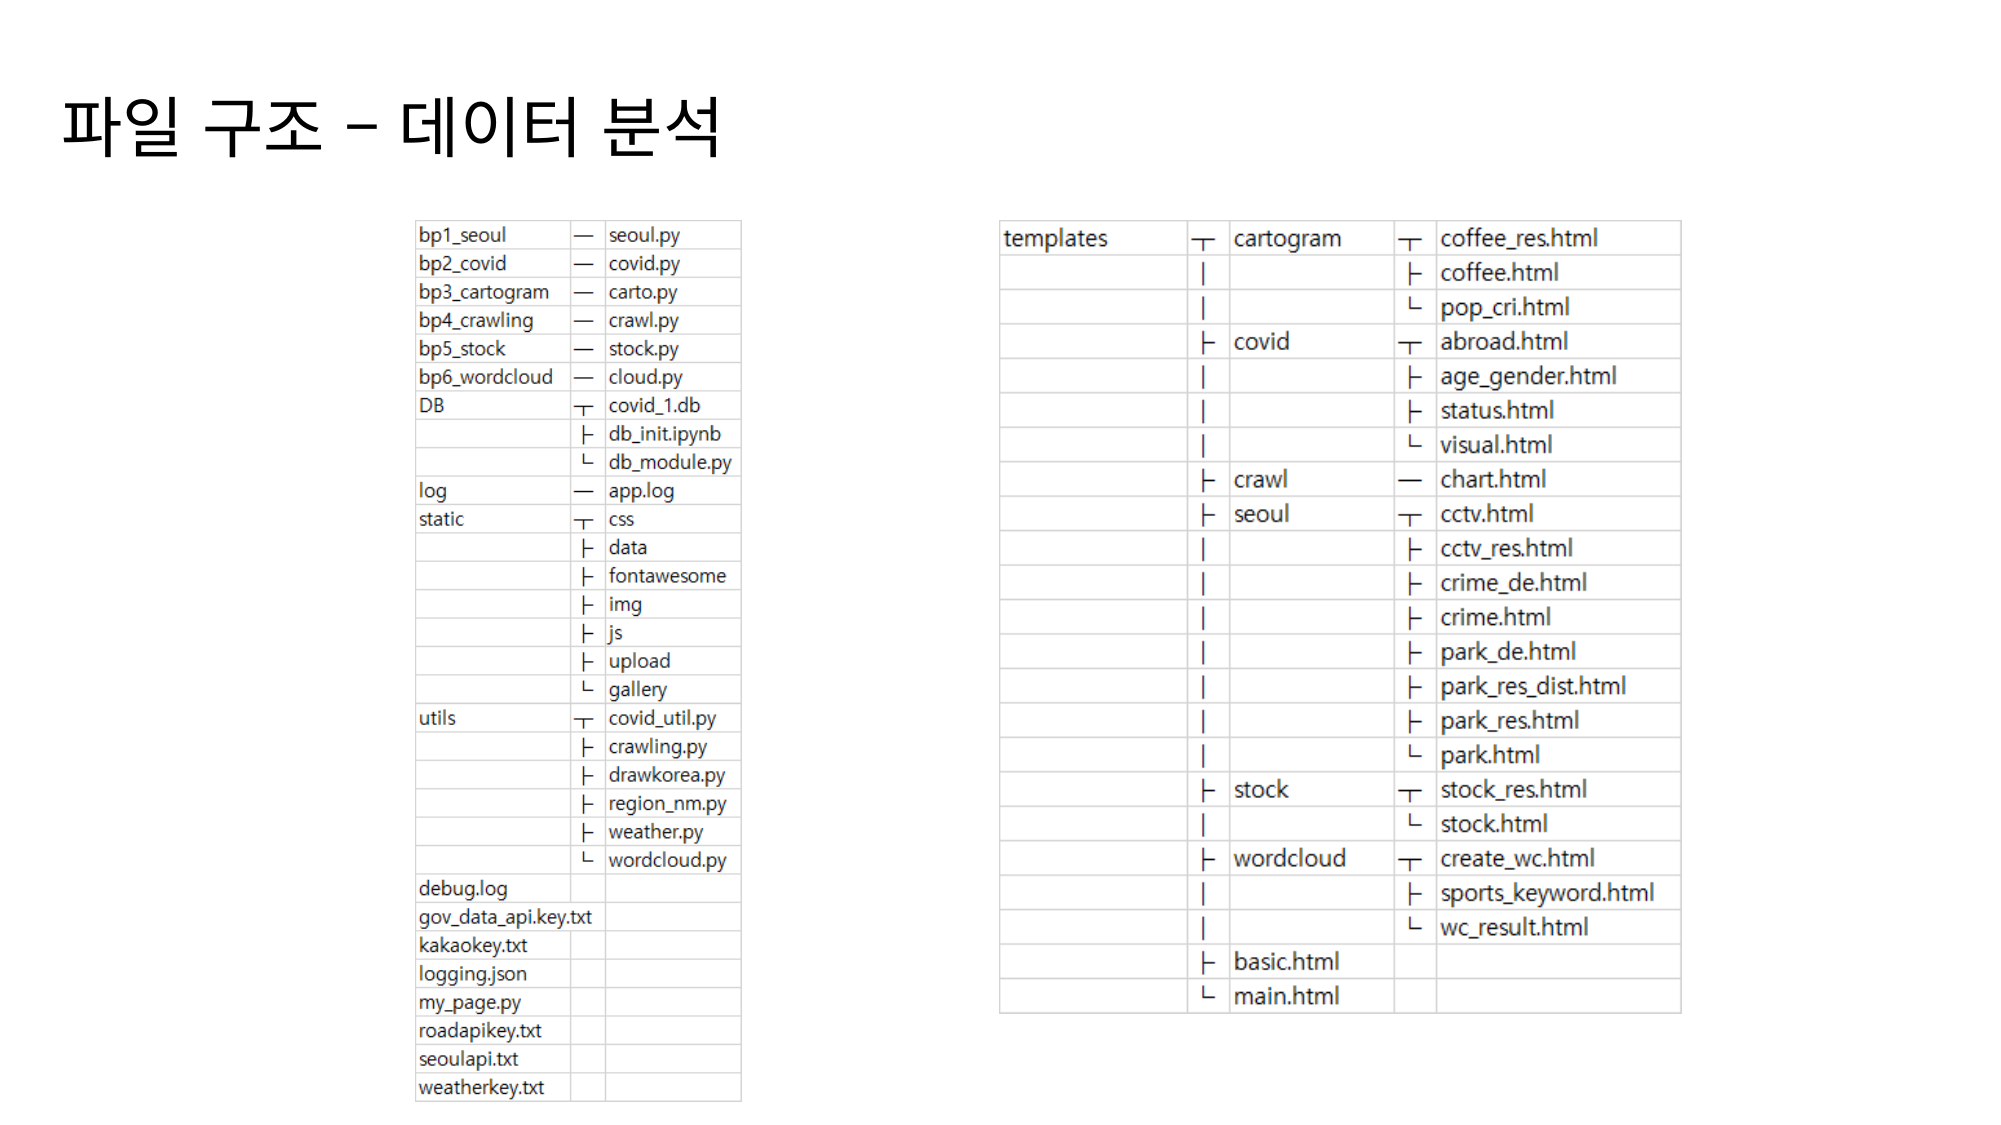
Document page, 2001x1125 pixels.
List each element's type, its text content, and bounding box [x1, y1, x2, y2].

title 파일 구조 – 데이터 분석 [0, 80, 767, 182]
picture [999, 220, 1682, 1014]
picture [415, 220, 742, 1102]
